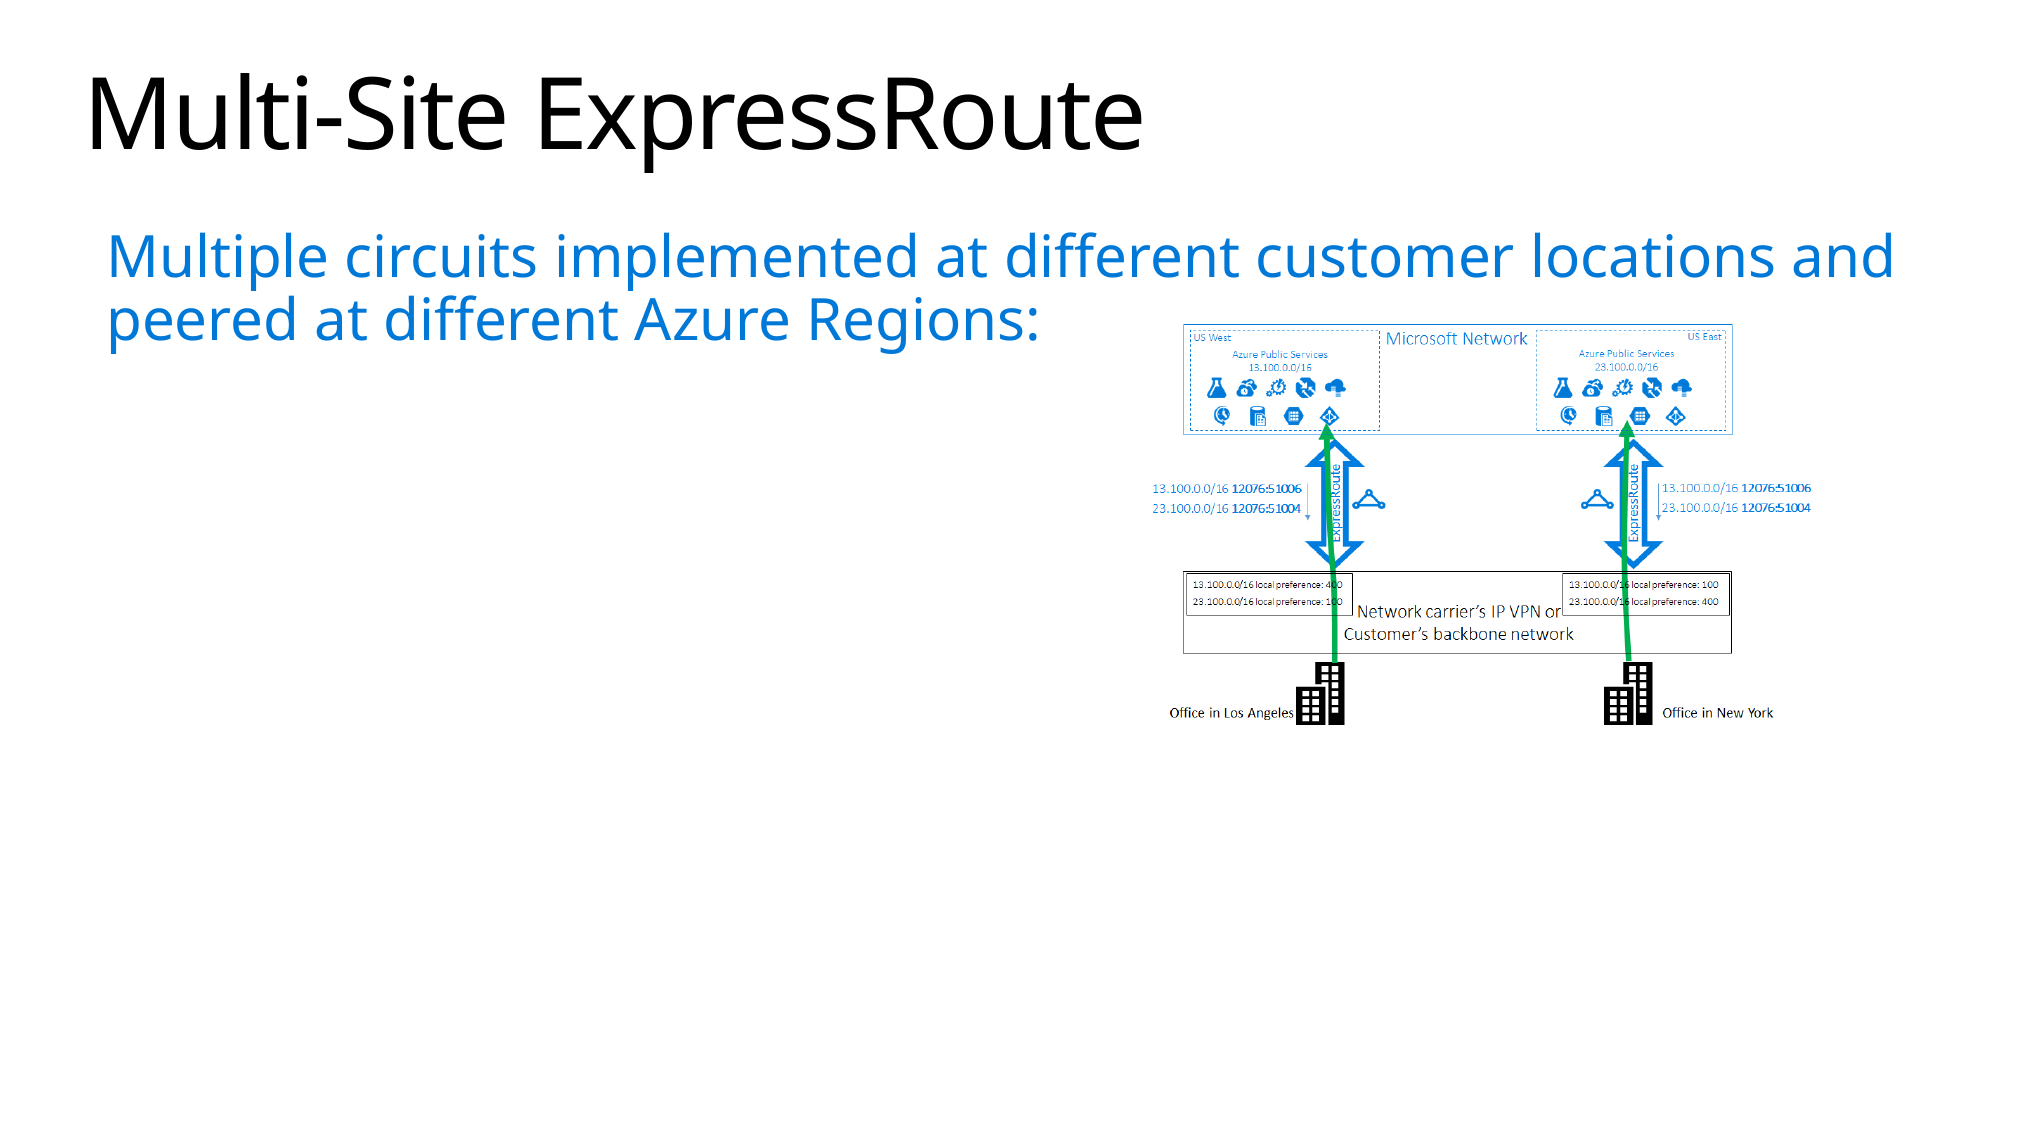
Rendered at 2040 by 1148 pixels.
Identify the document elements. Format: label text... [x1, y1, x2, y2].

picture [1113, 316, 1837, 748]
text_box Multiple circuits implemented at different customer locations and peered at different Azure Regions: [82, 212, 2003, 593]
title Multi-Site ExpressRoute [60, 48, 1980, 199]
